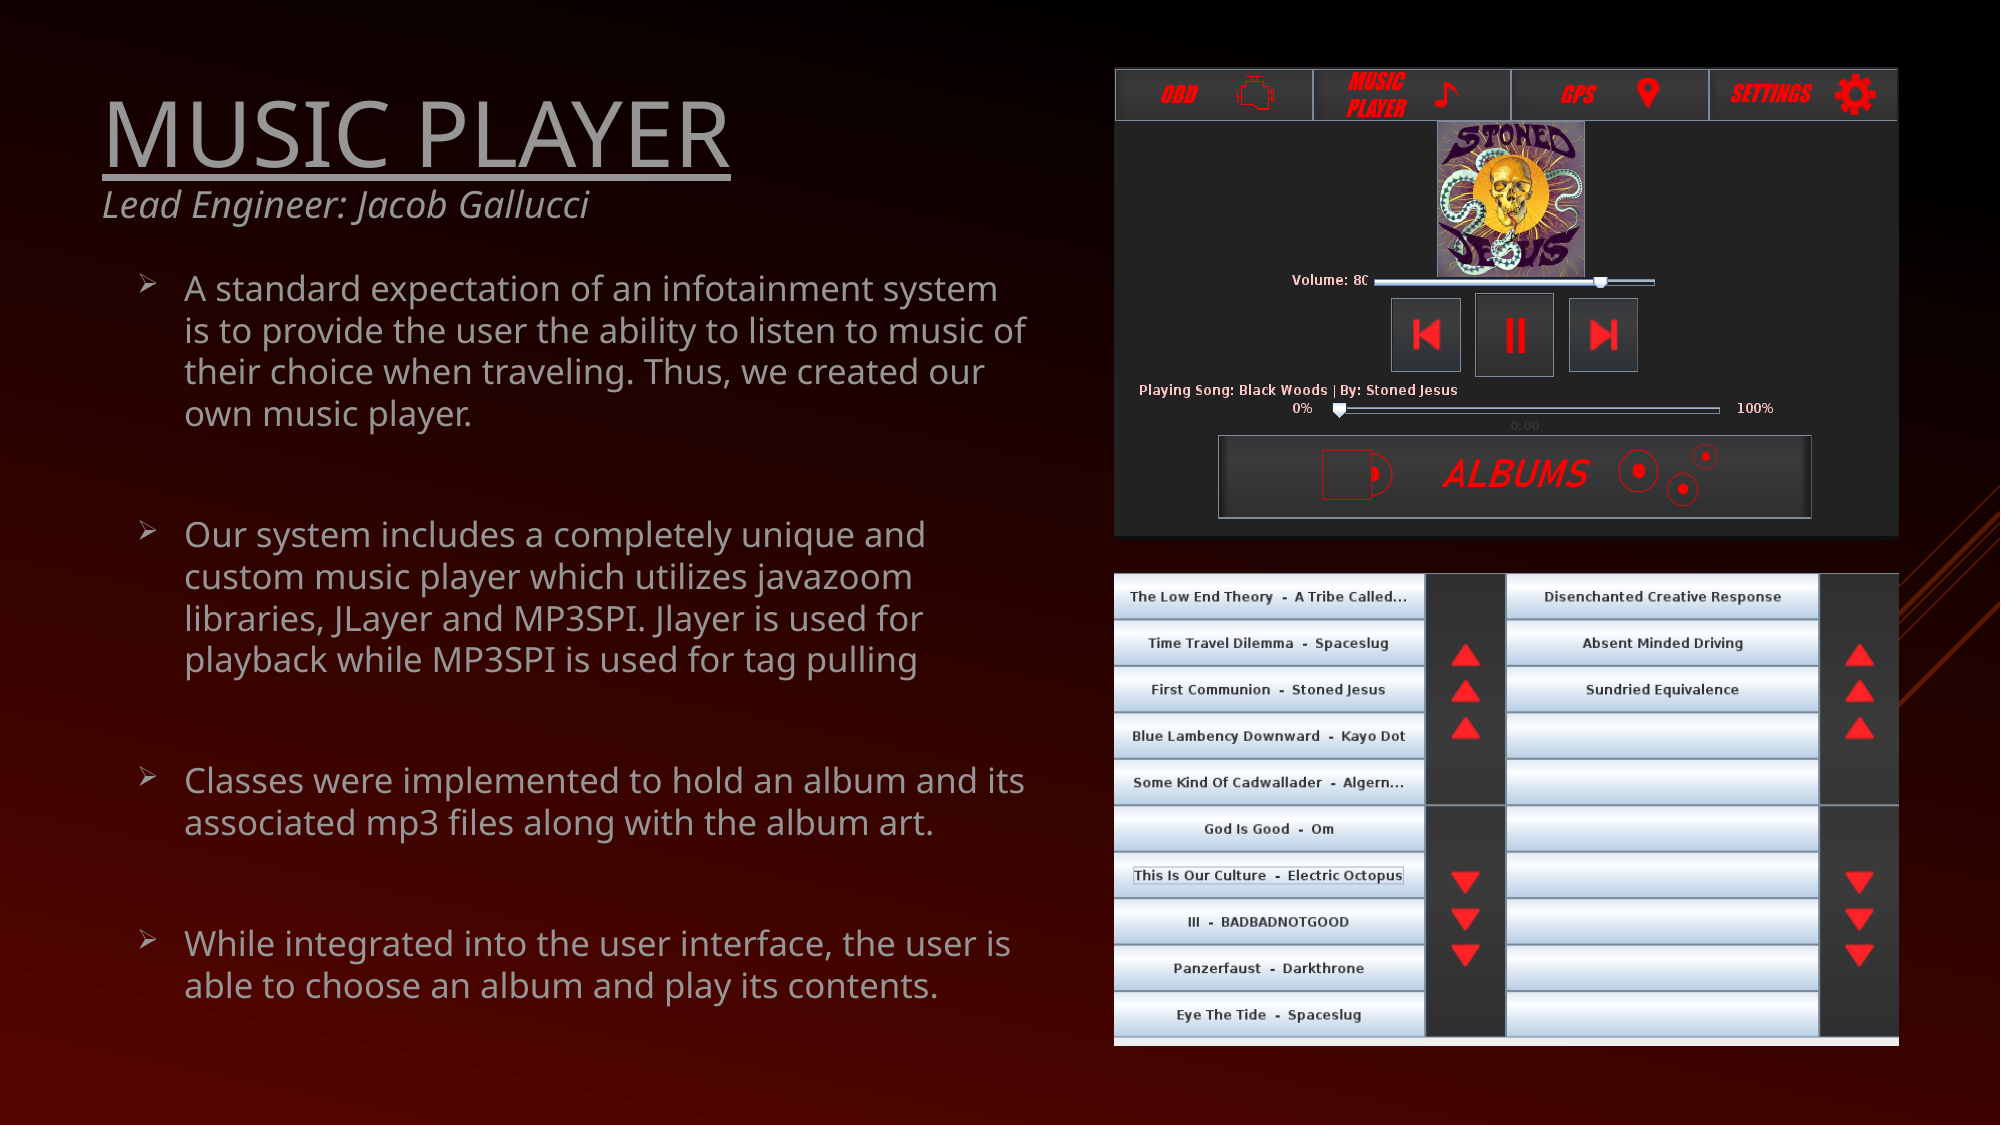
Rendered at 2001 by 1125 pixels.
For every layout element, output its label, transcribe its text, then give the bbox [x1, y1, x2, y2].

text_box Lead Engineer: Jacob Gallucci [86, 173, 1014, 234]
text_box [1510, 485, 2000, 1013]
text_box A standard expectation of an infotainment system is to provide the user the ability to listen to music of their choice when traveling. Thus, we created our own music player. Our system includes a completely unique and custom music player which utilizes javazoom libraries, JLayer and MP3SPI. Jlayer is used for playback while MP3SPI is used for tag pulling Classes were implemented to hold an album and its associated mp3 files along with the album art. While integrated into the user interface, the user is able to choose an album and play its contents. [122, 252, 1049, 1020]
title Music Player [86, 57, 1487, 204]
picture [1114, 67, 1900, 540]
picture [1114, 573, 1900, 1046]
text_box [0, 0, 2000, 1125]
